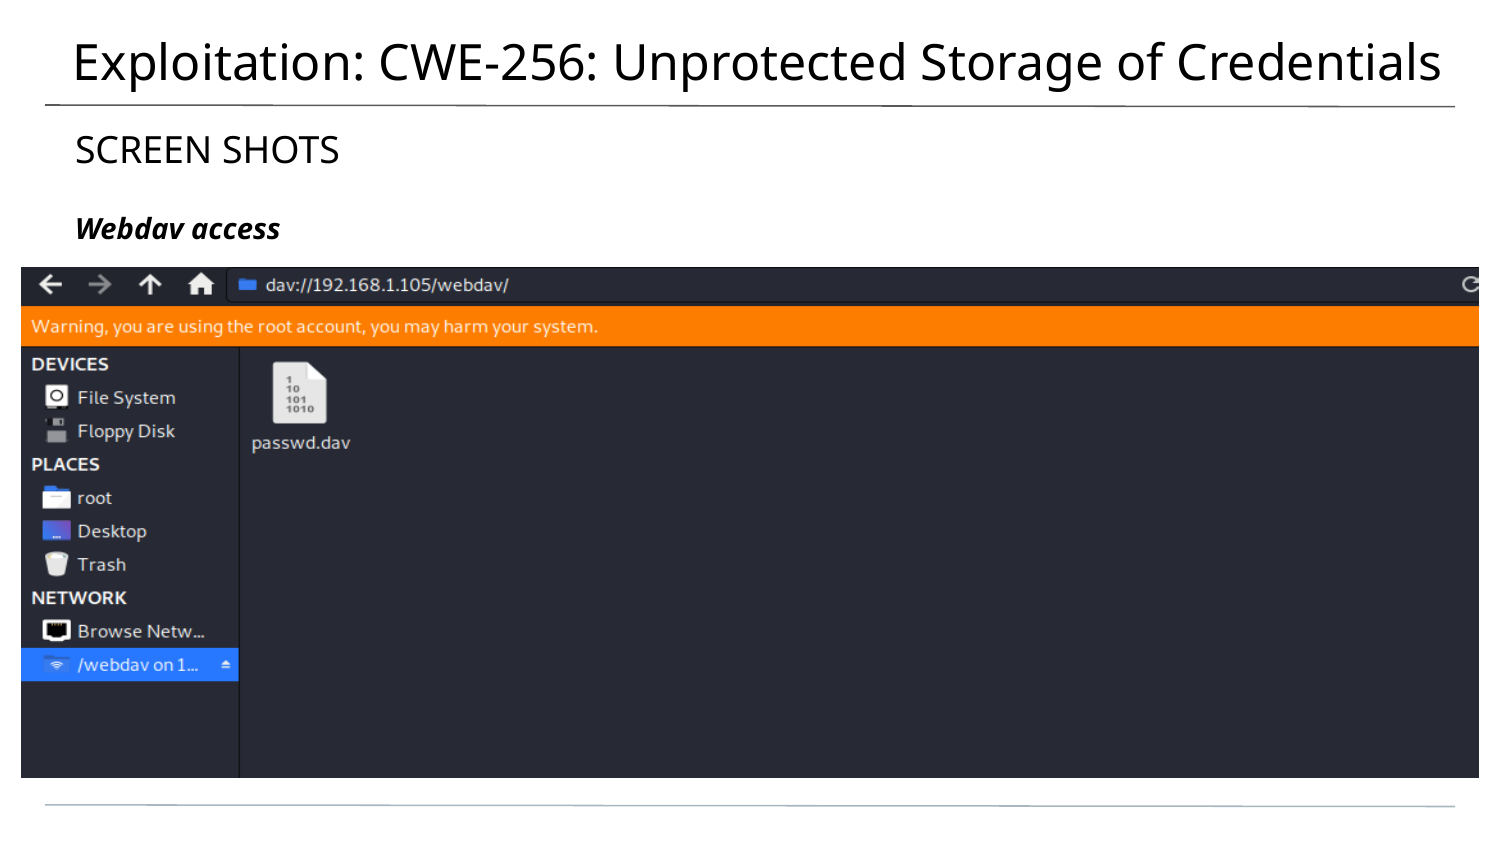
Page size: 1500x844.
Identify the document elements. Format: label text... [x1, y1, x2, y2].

title Exploitation: CWE-256: Unprotected Storage of Credentials [0, 0, 1500, 88]
subtitle SCREEN SHOTS [0, 110, 1500, 171]
list Webdav access [0, 210, 1500, 799]
picture [20, 266, 1479, 778]
